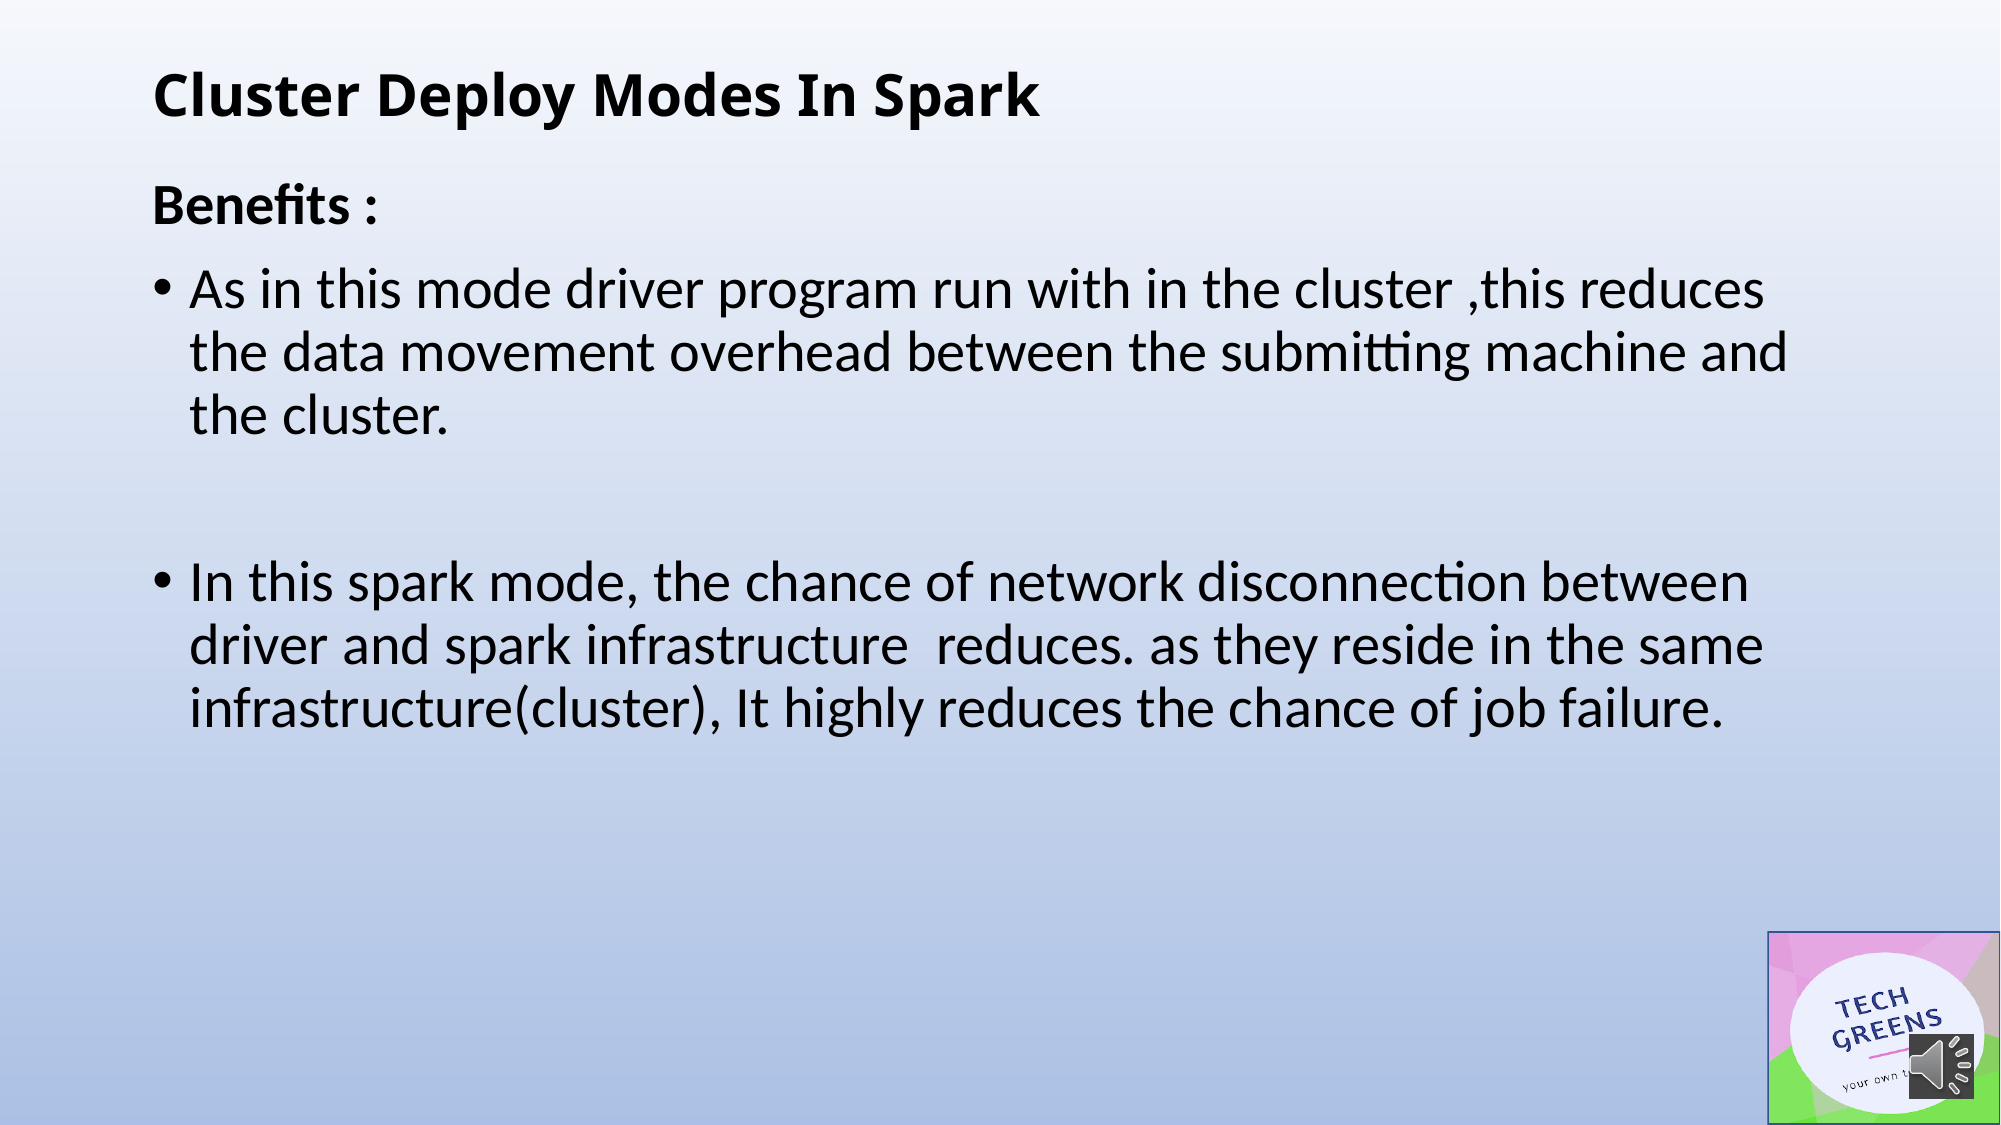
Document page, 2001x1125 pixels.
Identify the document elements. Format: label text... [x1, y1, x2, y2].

picture [1769, 933, 1999, 1123]
list Benefits : As in this mode driver program run with in the cluster ,this reduces the data movement overhead between the submitting machine and the cluster. In this spark mode, the chance of network disconnection between driver and spark infrastructure reduces. as they reside in the same infrastructure(cluster), It highly reduces the chance of job failure. [137, 166, 1863, 1014]
title Cluster Deploy Modes In Spark [137, 59, 1863, 135]
